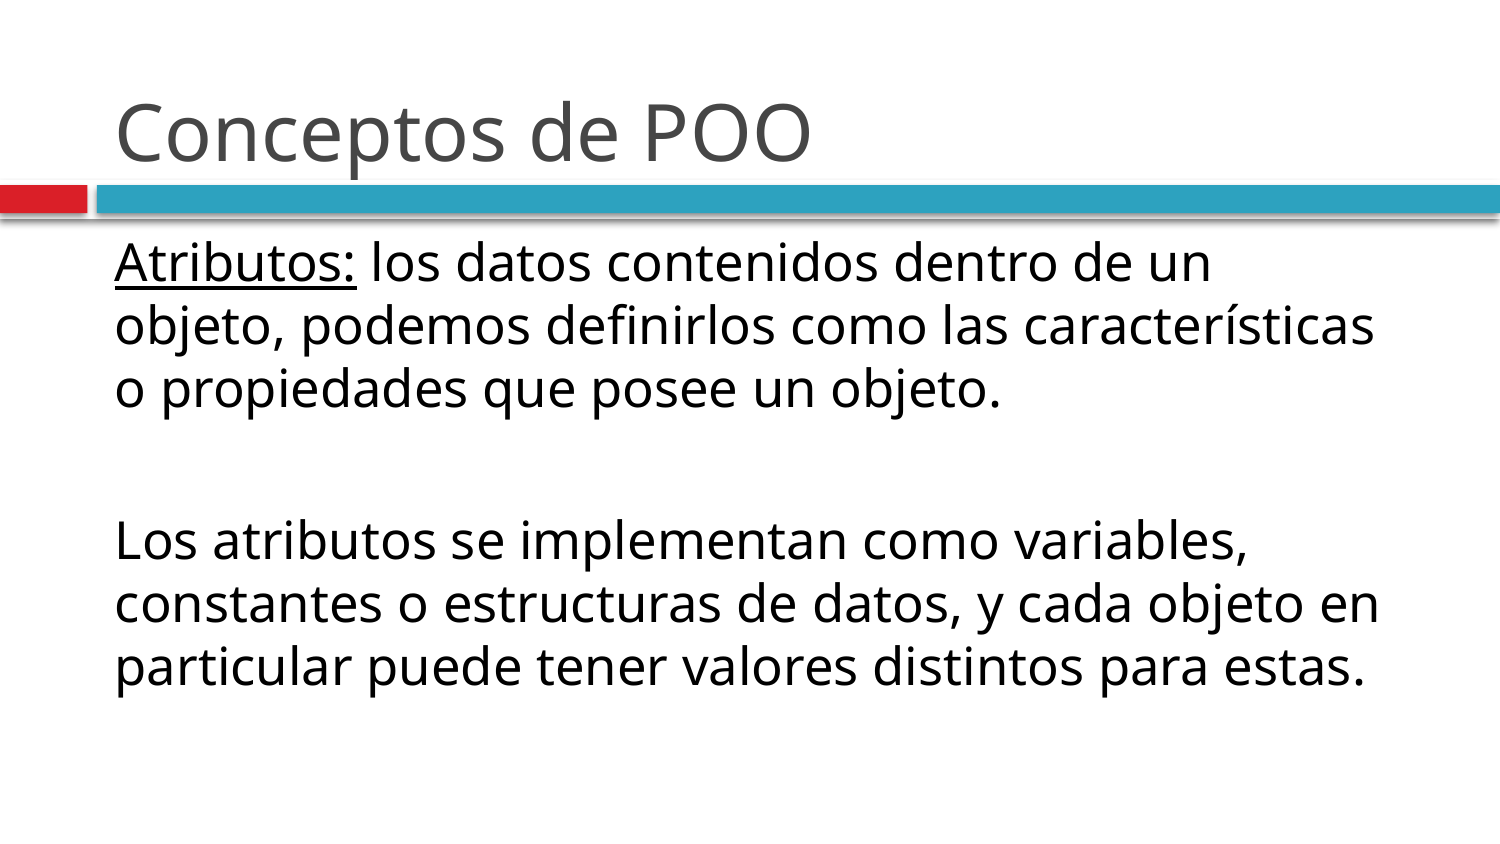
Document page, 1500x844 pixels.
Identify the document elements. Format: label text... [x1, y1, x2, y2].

title Conceptos de POO [99, 19, 1438, 185]
list Atributos: los datos contenidos dentro de un objeto, podemos definirlos como las características o propiedades que posee un objeto. Los atributos se implementan como variables, constantes o estructuras de datos, y cada objeto en particular puede tener valores distintos para estas. [99, 221, 1412, 765]
